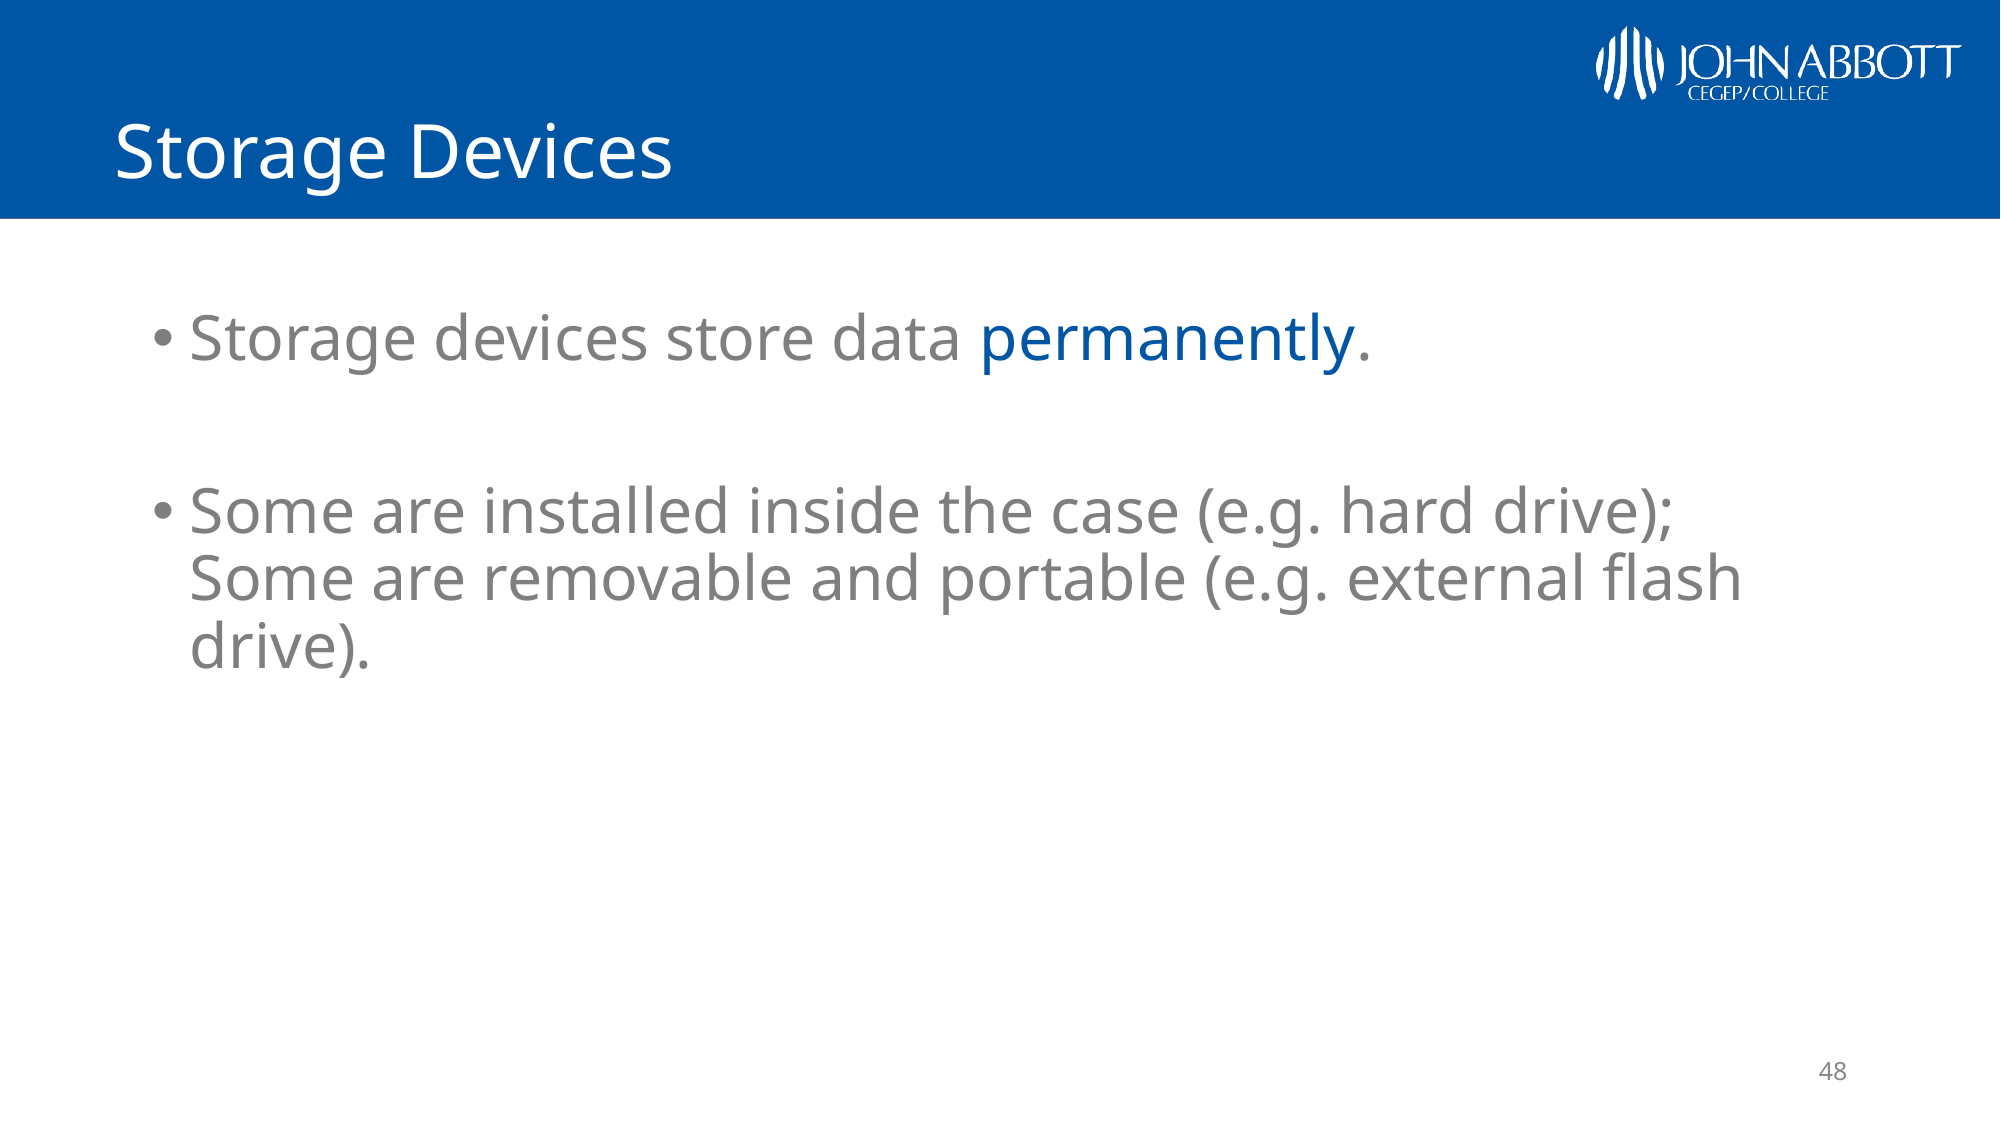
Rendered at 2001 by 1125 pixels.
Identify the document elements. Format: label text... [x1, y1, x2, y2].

list Storage devices store data permanently. Some are installed inside the case (e.g. hard drive); Some are removable and portable (e.g. external flash drive). [137, 299, 1863, 1014]
slide_number ‹#› [1325, 1042, 1863, 1103]
picture [1863, 26, 1962, 100]
title Storage Devices [99, 0, 1863, 202]
